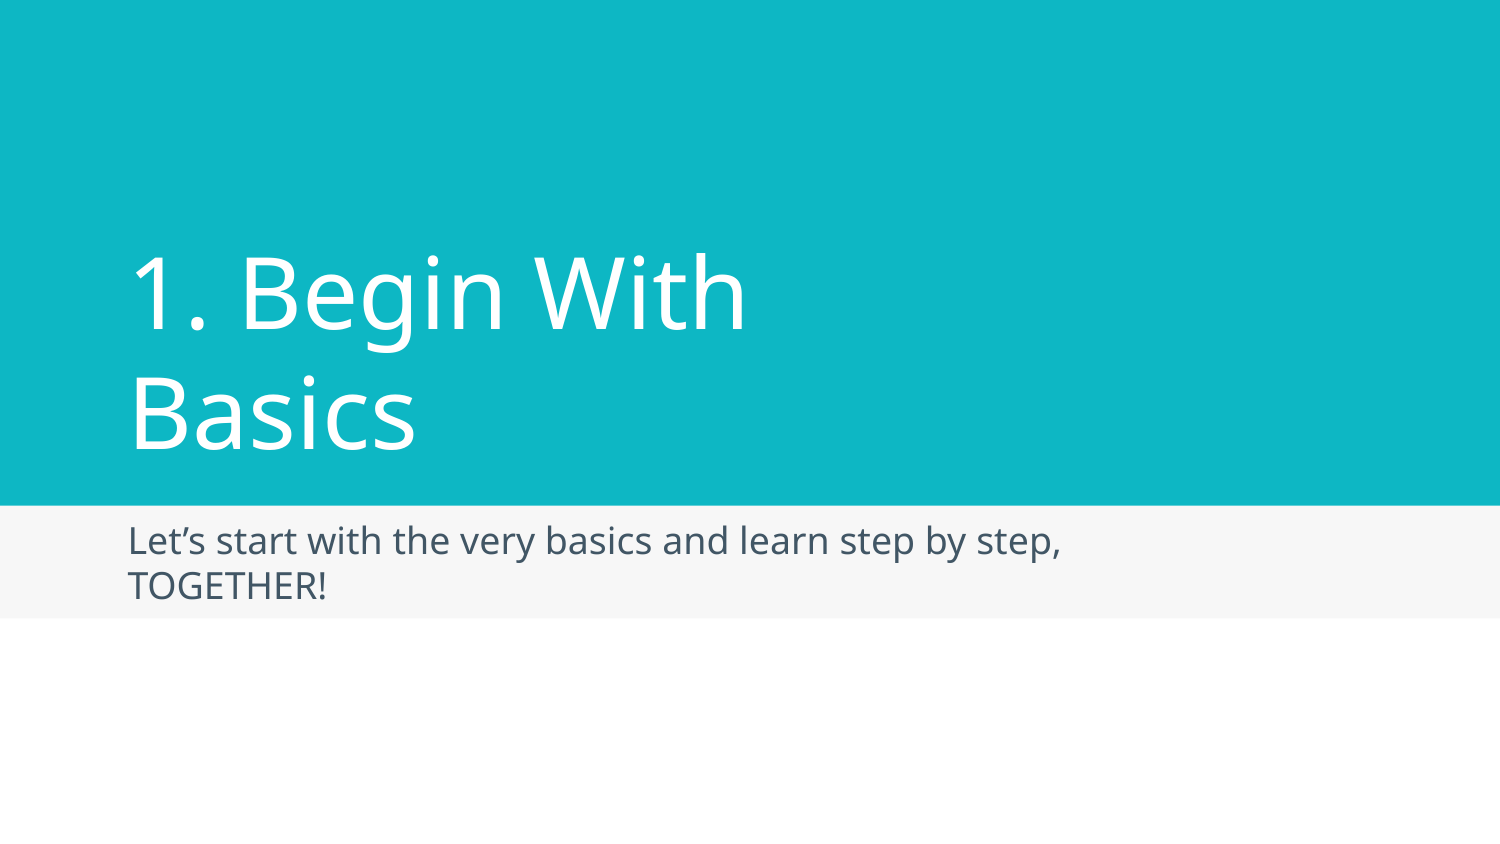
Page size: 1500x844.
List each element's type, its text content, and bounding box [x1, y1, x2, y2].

title 1. Begin With Basics [112, 312, 935, 485]
subtitle Let’s start with the very basics and learn step by step, TOGETHER! [112, 505, 1159, 619]
